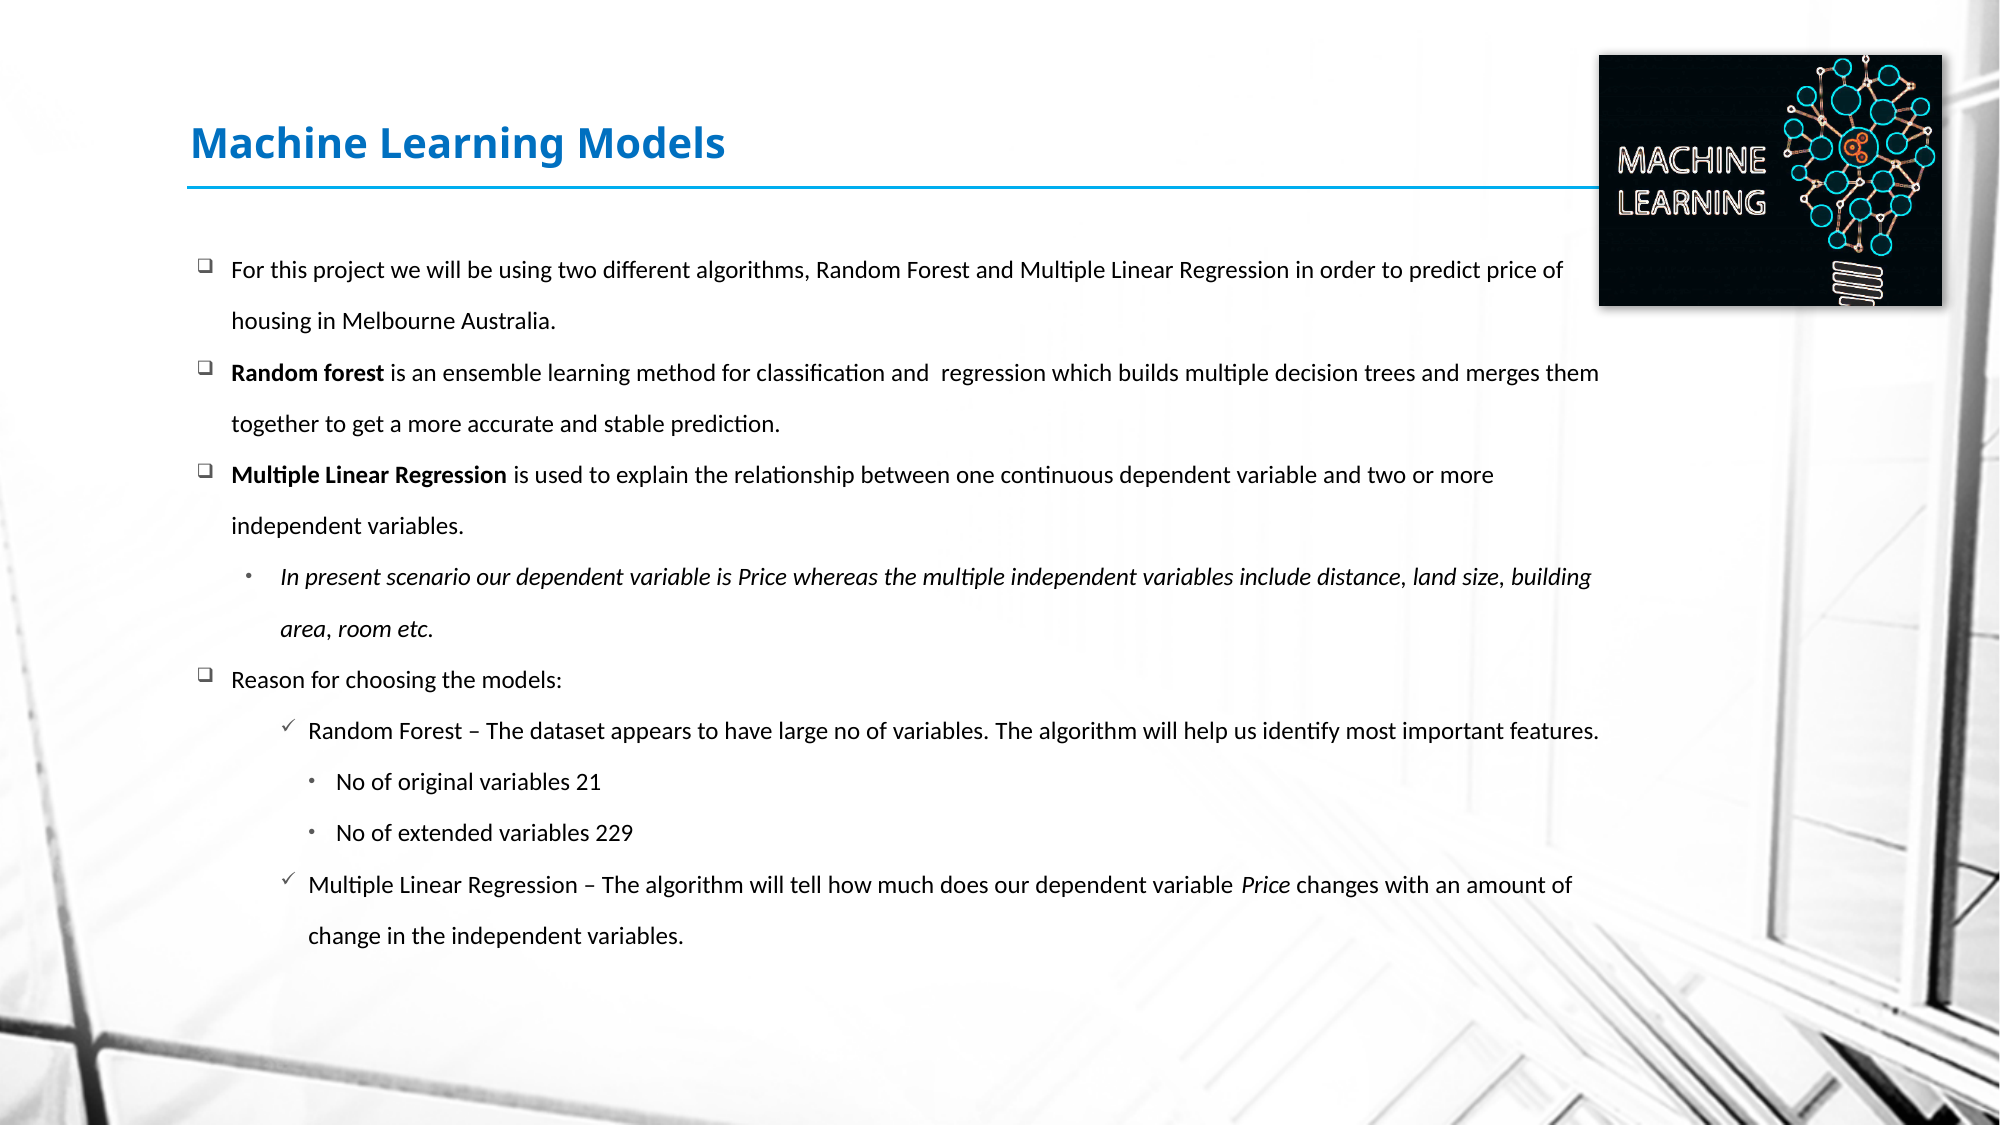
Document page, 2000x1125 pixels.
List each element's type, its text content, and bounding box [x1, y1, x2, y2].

list For this project we will be using two different algorithms, Random Forest and Multiple Linear Regression in order to predict price of housing in Melbourne Australia. Random forest is an ensemble learning method for classification and regression which builds multiple decision trees and merges them together to get a more accurate and stable prediction. Multiple Linear Regression is used to explain the relationship between one continuous dependent variable and two or more independent variables. In present scenario our dependent variable is Price whereas the multiple independent variables include distance, land size, building area, room etc. Reason for choosing the models: Random Forest – The dataset appears to have large no of variables. The algorithm will help us identify most important features. No of original variables 21 No of extended variables 229 Multiple Linear Regression – The algorithm will tell how much does our dependent variable Price changes with an amount of change in the independent variables. [174, 224, 1638, 1013]
title Machine Learning Models [174, 0, 1600, 175]
picture [0, 0, 2000, 1125]
